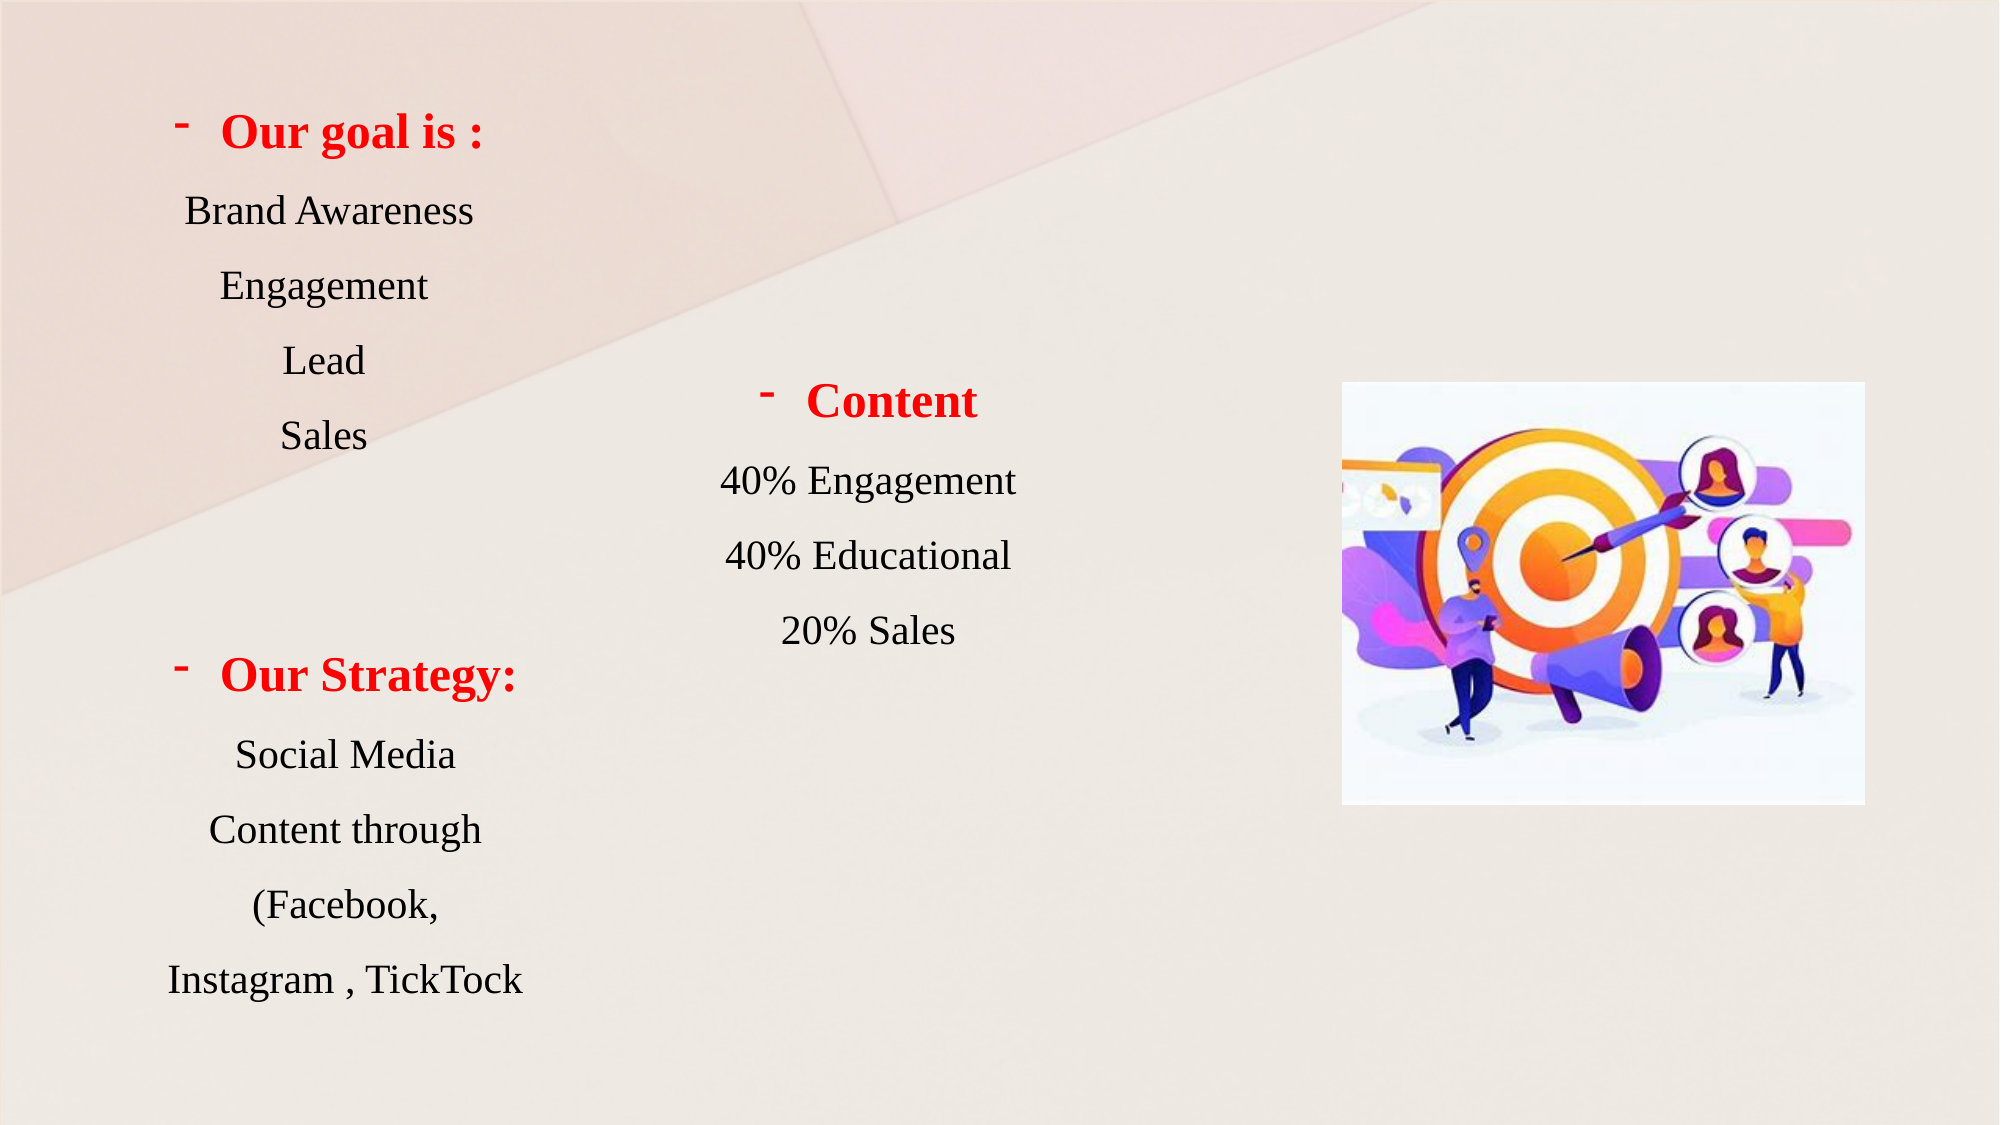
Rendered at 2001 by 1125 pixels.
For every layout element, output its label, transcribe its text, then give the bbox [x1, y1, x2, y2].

text_box Our goal is : Brand Awareness Engagement Lead Sales [135, 60, 523, 466]
text_box Our Strategy: Social Media Content through (Facebook, Instagram , TickTock [152, 604, 539, 1010]
picture [1341, 381, 1865, 805]
text_box Content 40% Engagement 40% Educational 20% Sales [674, 330, 1062, 661]
